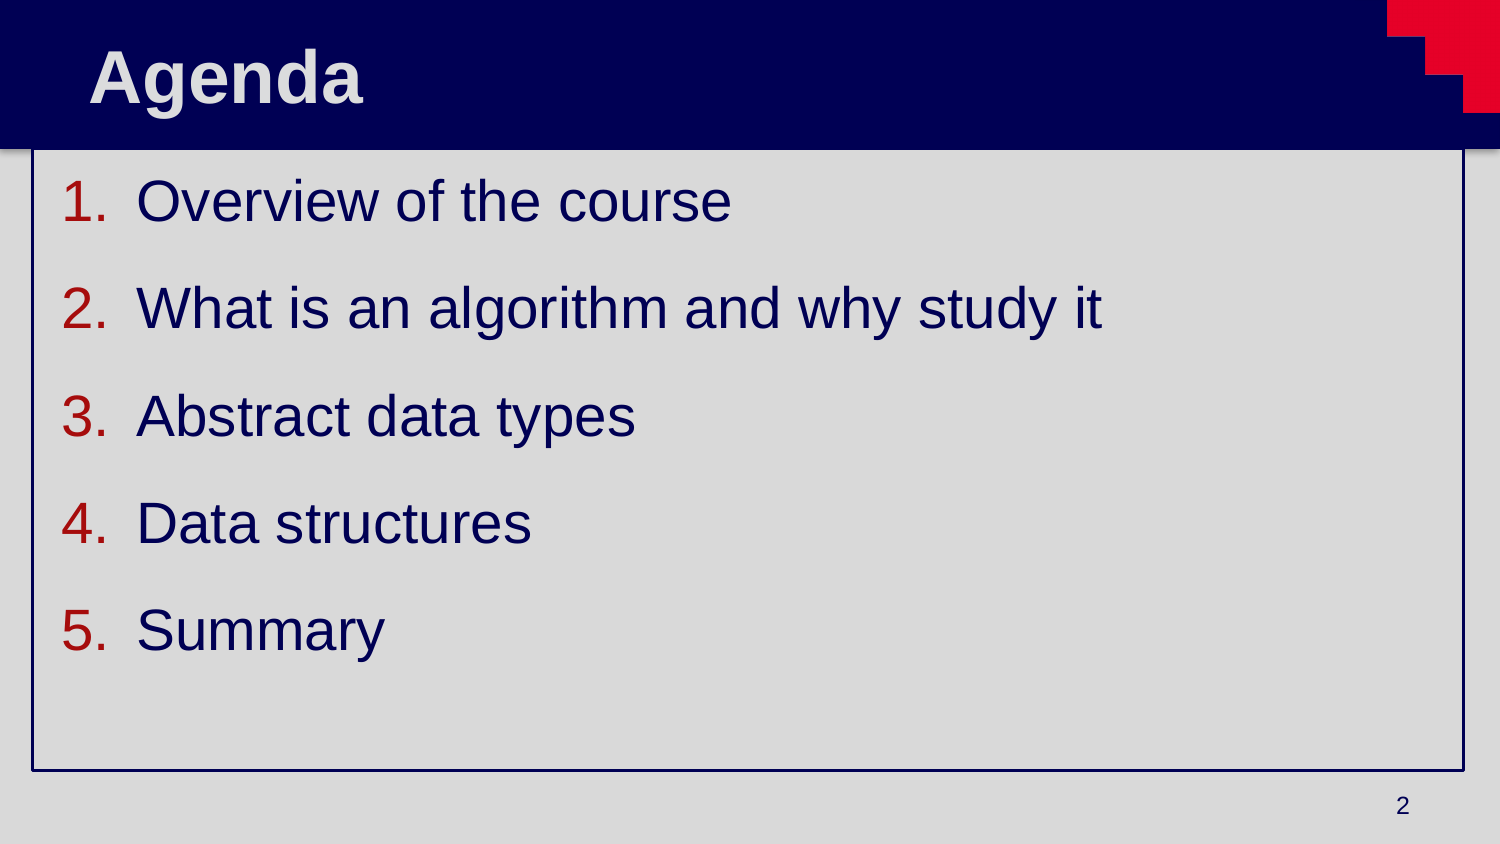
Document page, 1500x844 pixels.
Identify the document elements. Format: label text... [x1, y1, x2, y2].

slide_number 2 [1074, 782, 1425, 827]
picture [1387, 0, 1500, 113]
list Overview of the course What is an algorithm and why study it Abstract data types Data structures Summary [31, 146, 1465, 772]
title Agenda [0, 0, 1356, 150]
